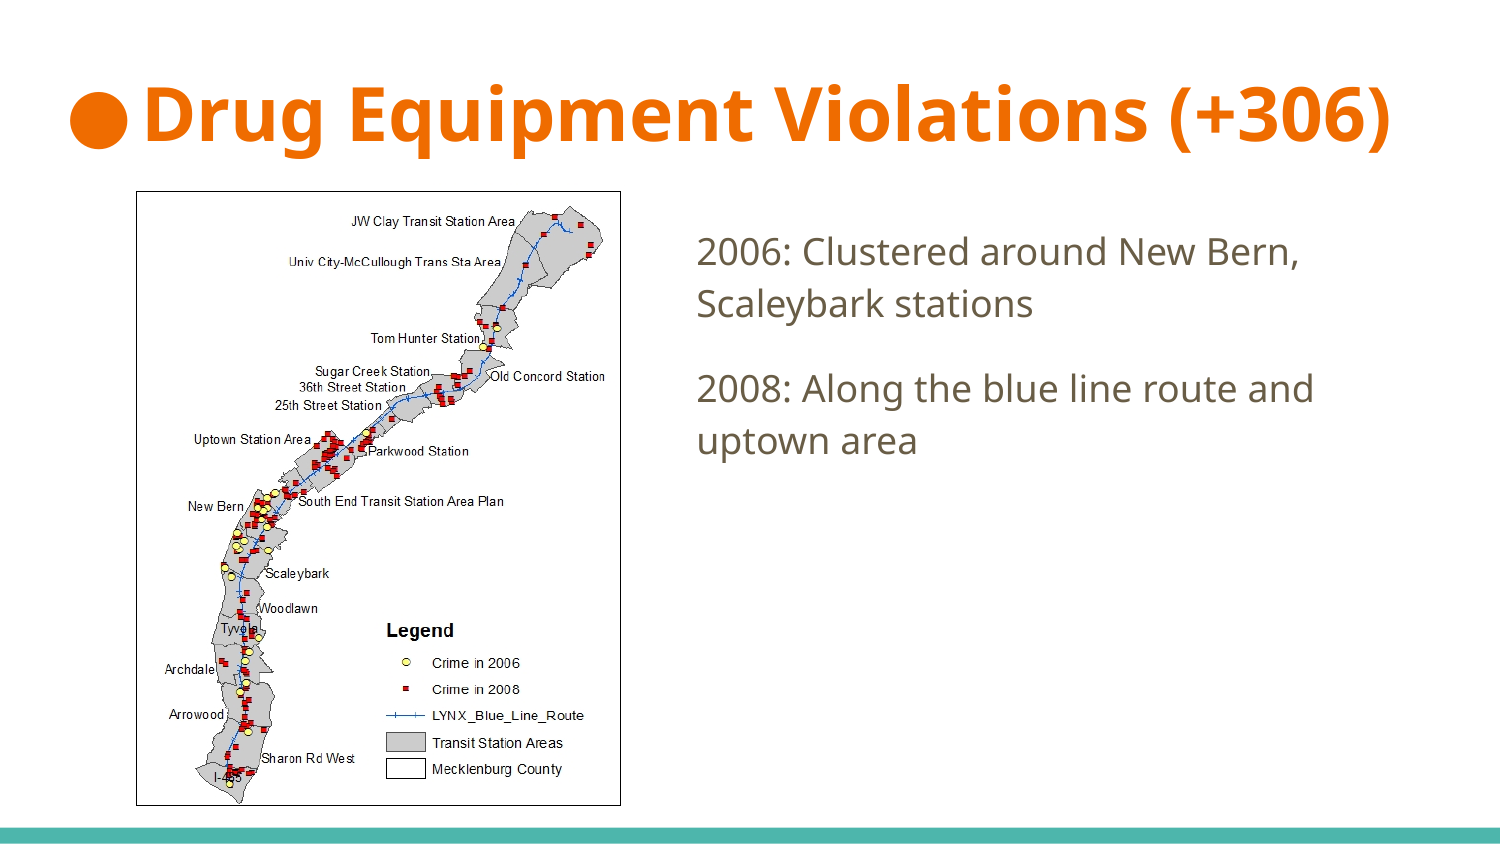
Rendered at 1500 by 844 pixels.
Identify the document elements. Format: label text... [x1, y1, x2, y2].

list 2006: Clustered around New Bern, Scaleybark stations 2008: Along the blue line route and uptown area [681, 206, 1375, 749]
picture [133, 182, 633, 808]
title Drug Equipment Violations (+306) [51, 37, 1449, 154]
